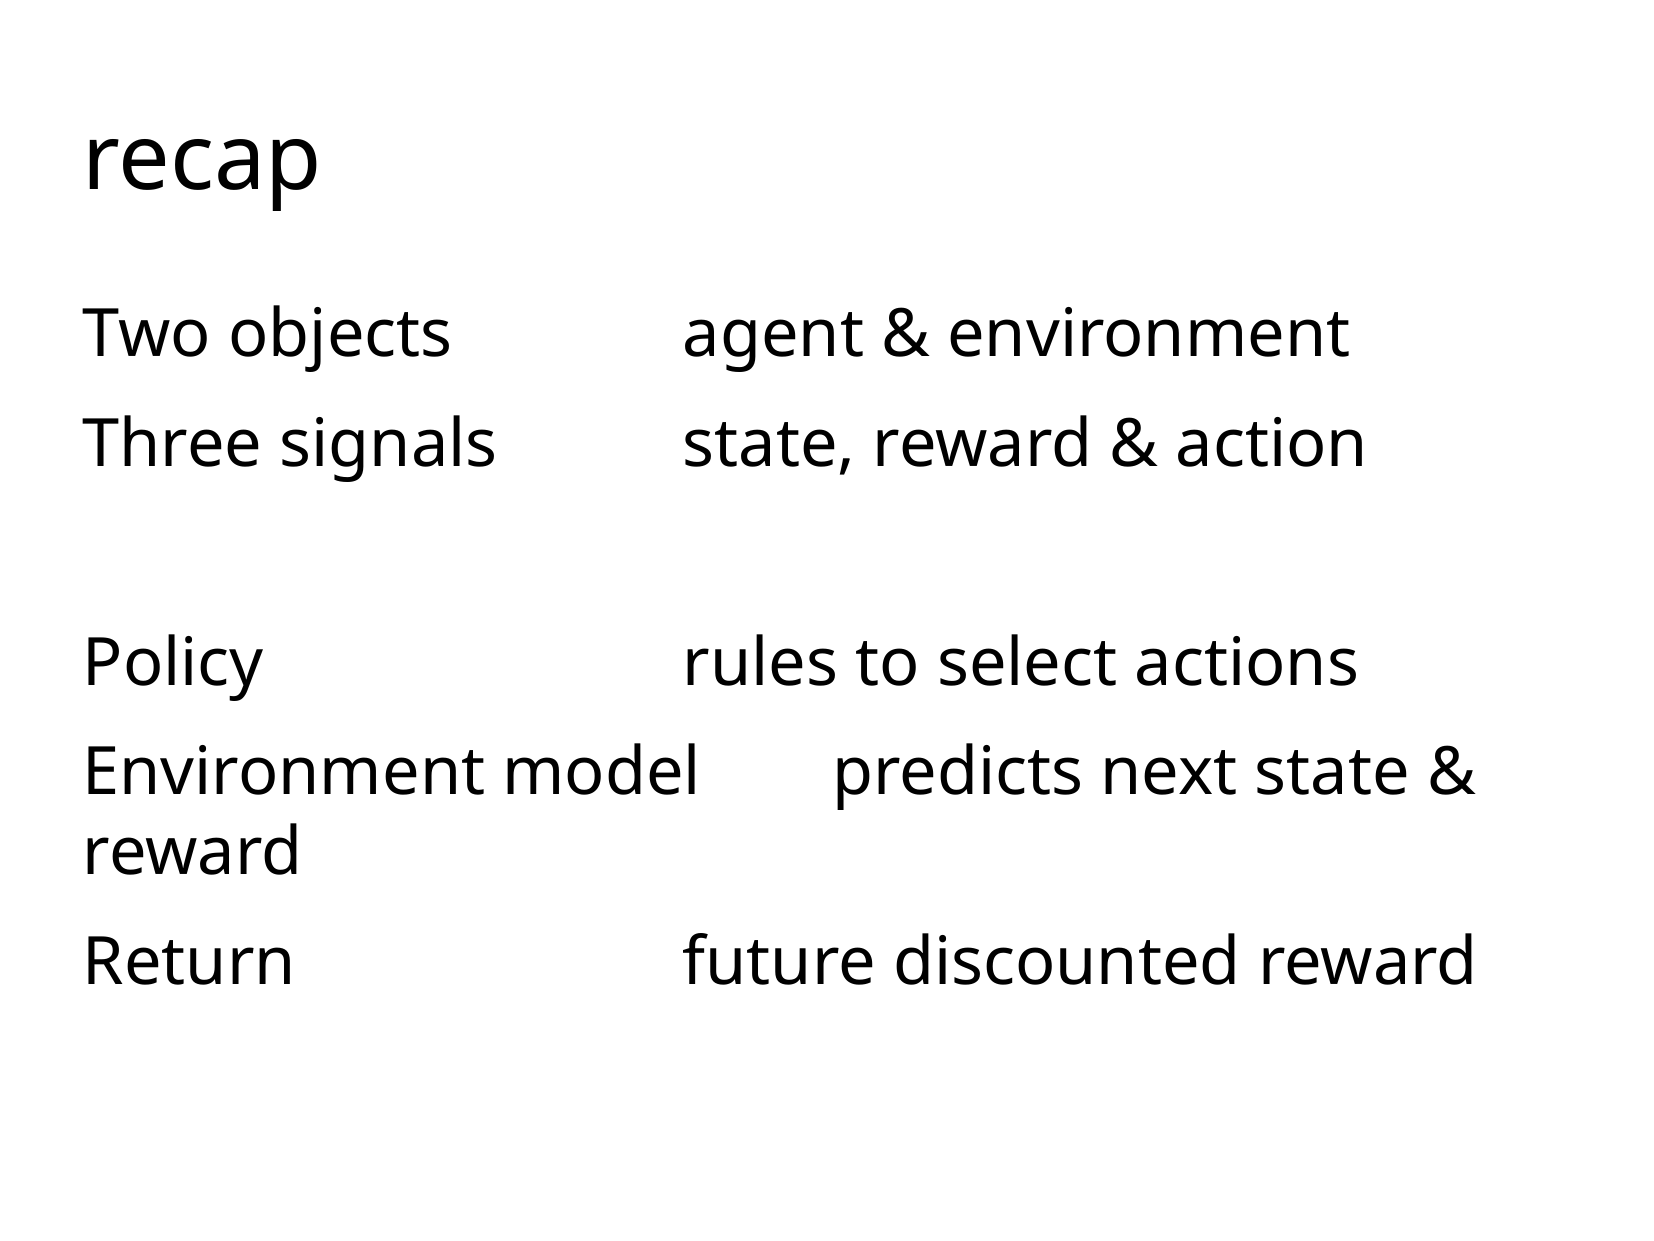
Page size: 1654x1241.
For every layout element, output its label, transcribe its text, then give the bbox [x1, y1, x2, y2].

title recap [82, 49, 1571, 257]
list Two objects agent & environment Three signals state, reward & action Policy rules to select actions Environment model predicts next state & reward Return future discounted reward [82, 290, 1571, 1010]
